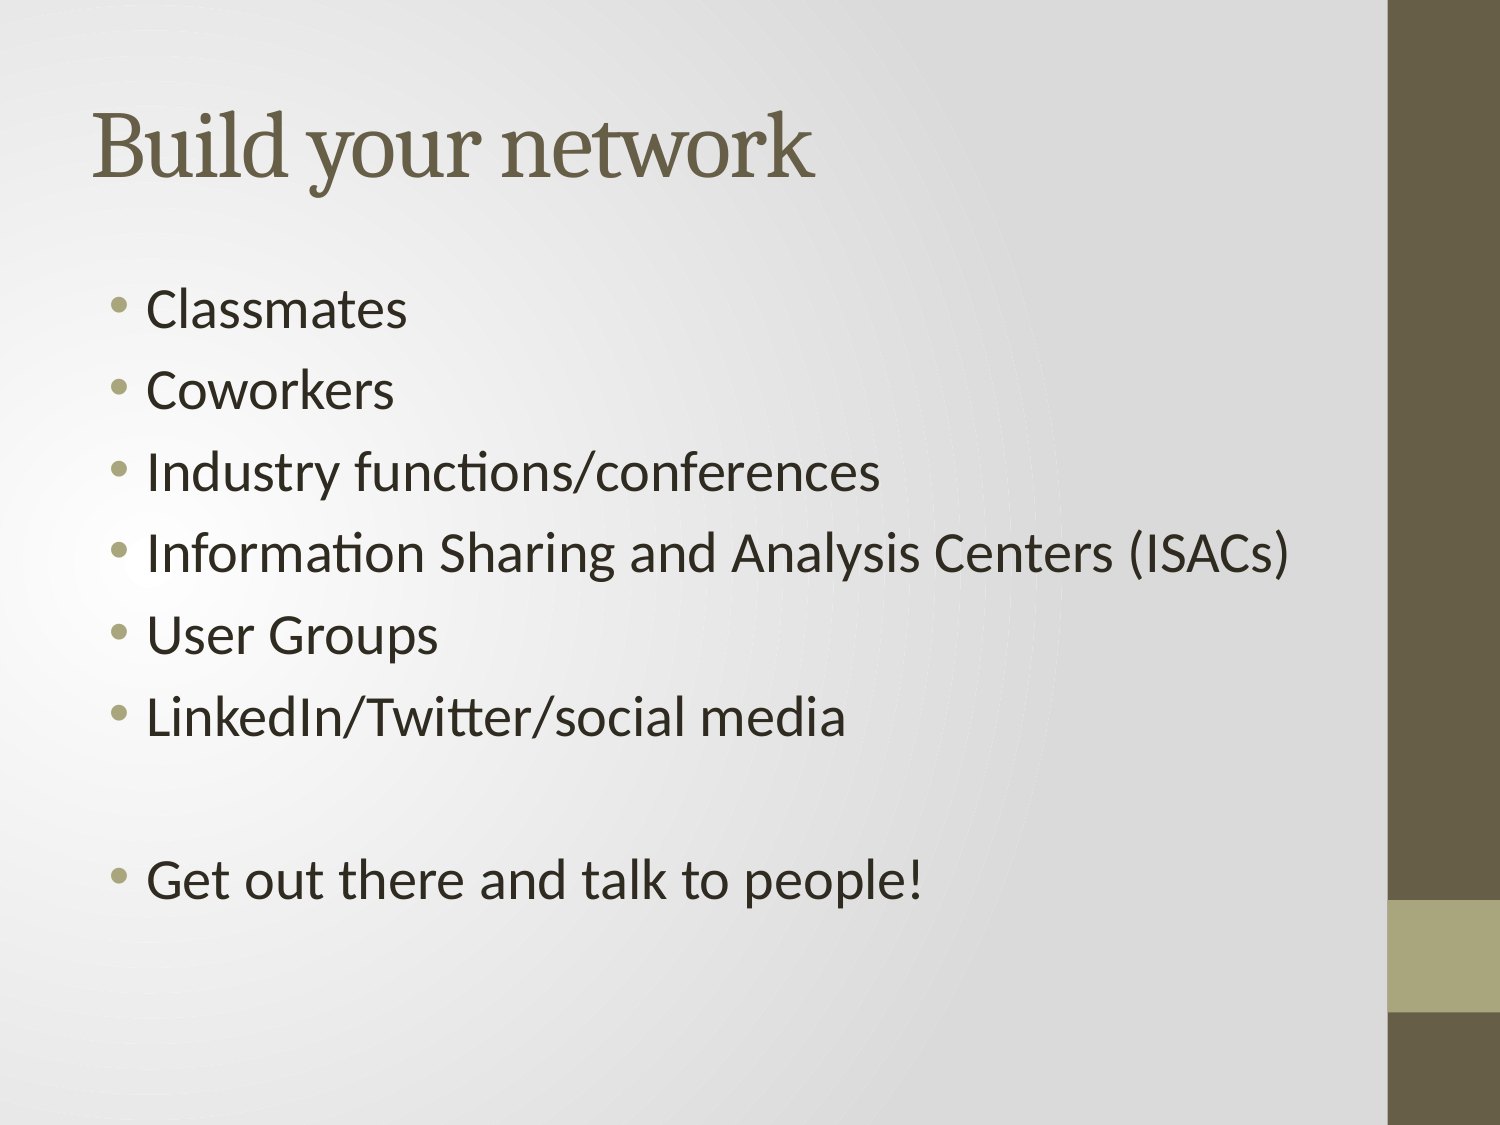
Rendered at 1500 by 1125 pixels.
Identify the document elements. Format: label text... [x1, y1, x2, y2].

title Build your network [75, 45, 1325, 233]
list Classmates Coworkers Industry functions/conferences Information Sharing and Analysis Centers (ISACs) User Groups LinkedIn/Twitter/social media Get out there and talk to people! [75, 262, 1325, 1050]
